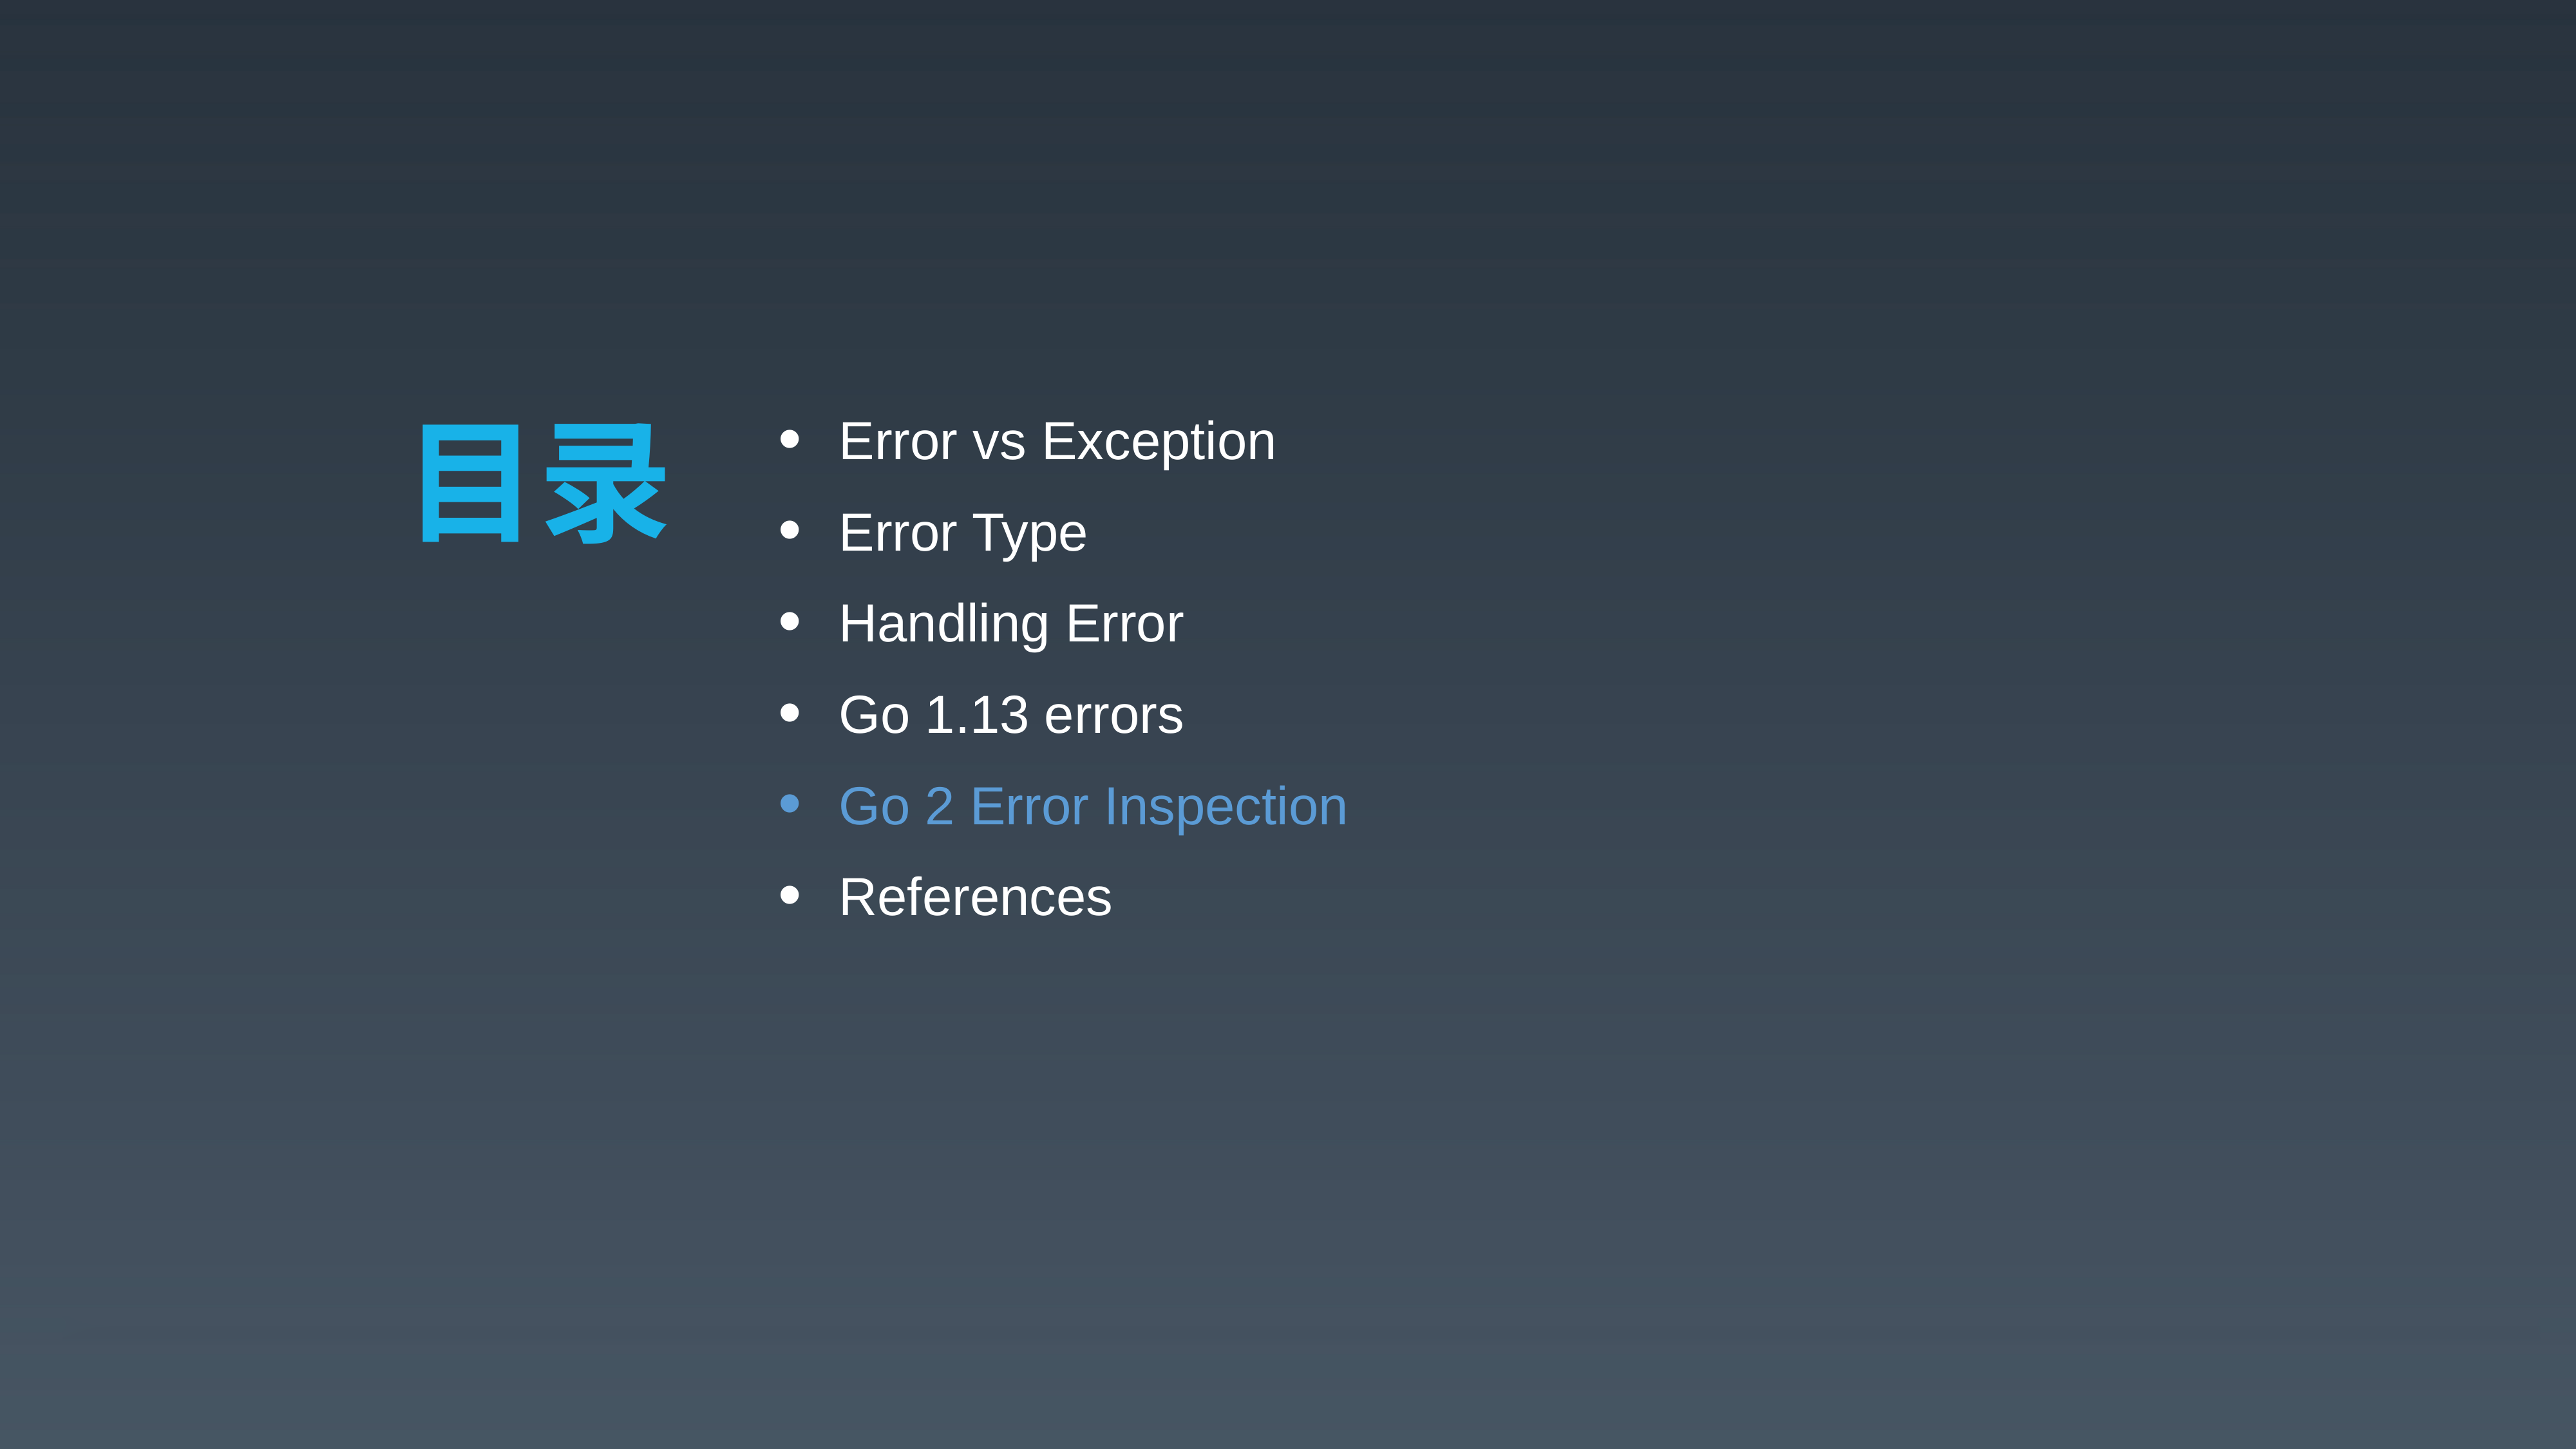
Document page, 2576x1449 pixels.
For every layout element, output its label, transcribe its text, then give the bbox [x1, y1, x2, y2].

picture [0, 0, 2576, 1449]
list Error vs Exception Error Type Handling Error Go 1.13 errors Go 2 Error Inspection References [773, 400, 2320, 1224]
